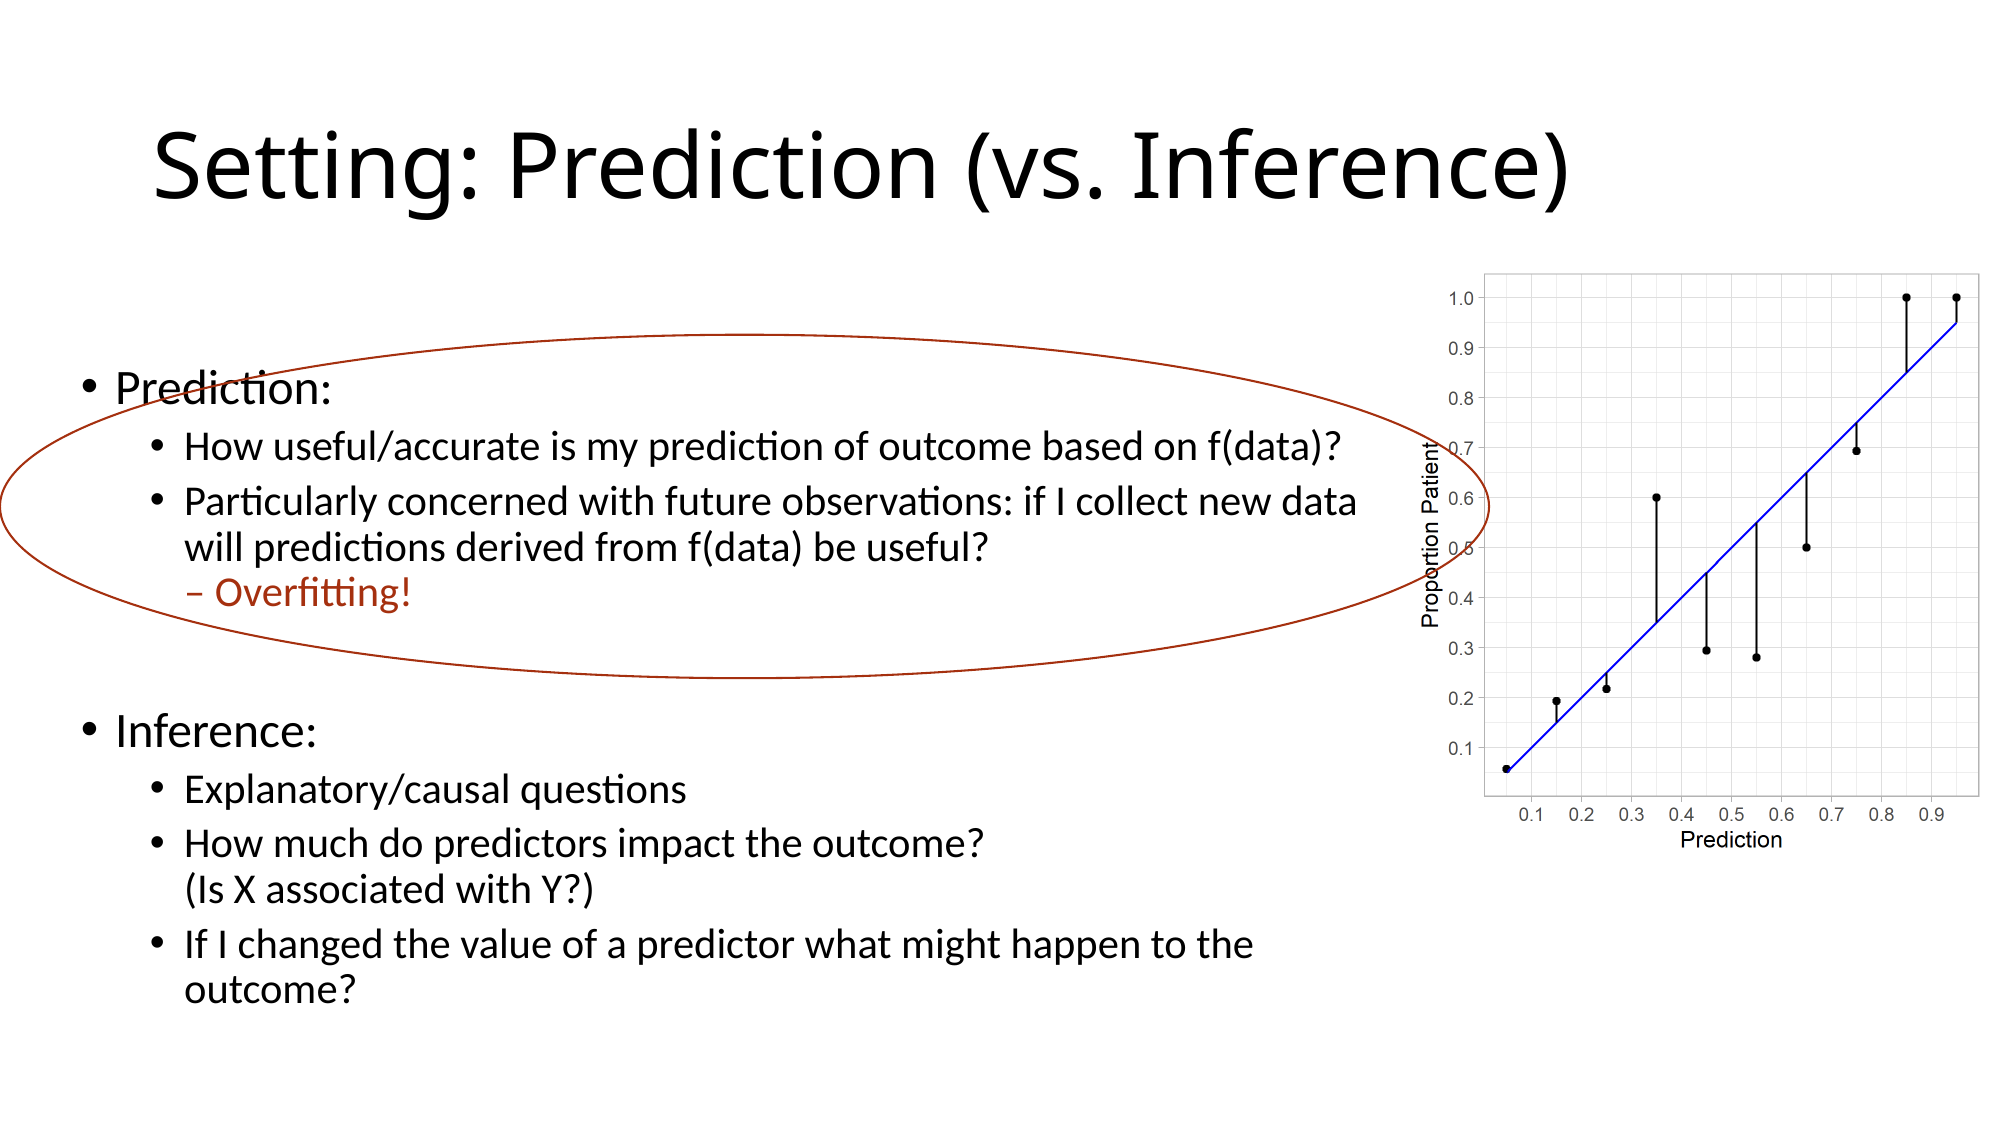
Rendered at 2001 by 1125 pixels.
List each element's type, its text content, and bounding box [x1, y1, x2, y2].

title Setting: Prediction (vs. Inference) [137, 59, 1863, 278]
picture [1399, 262, 2000, 863]
text_box [0, 333, 1399, 680]
